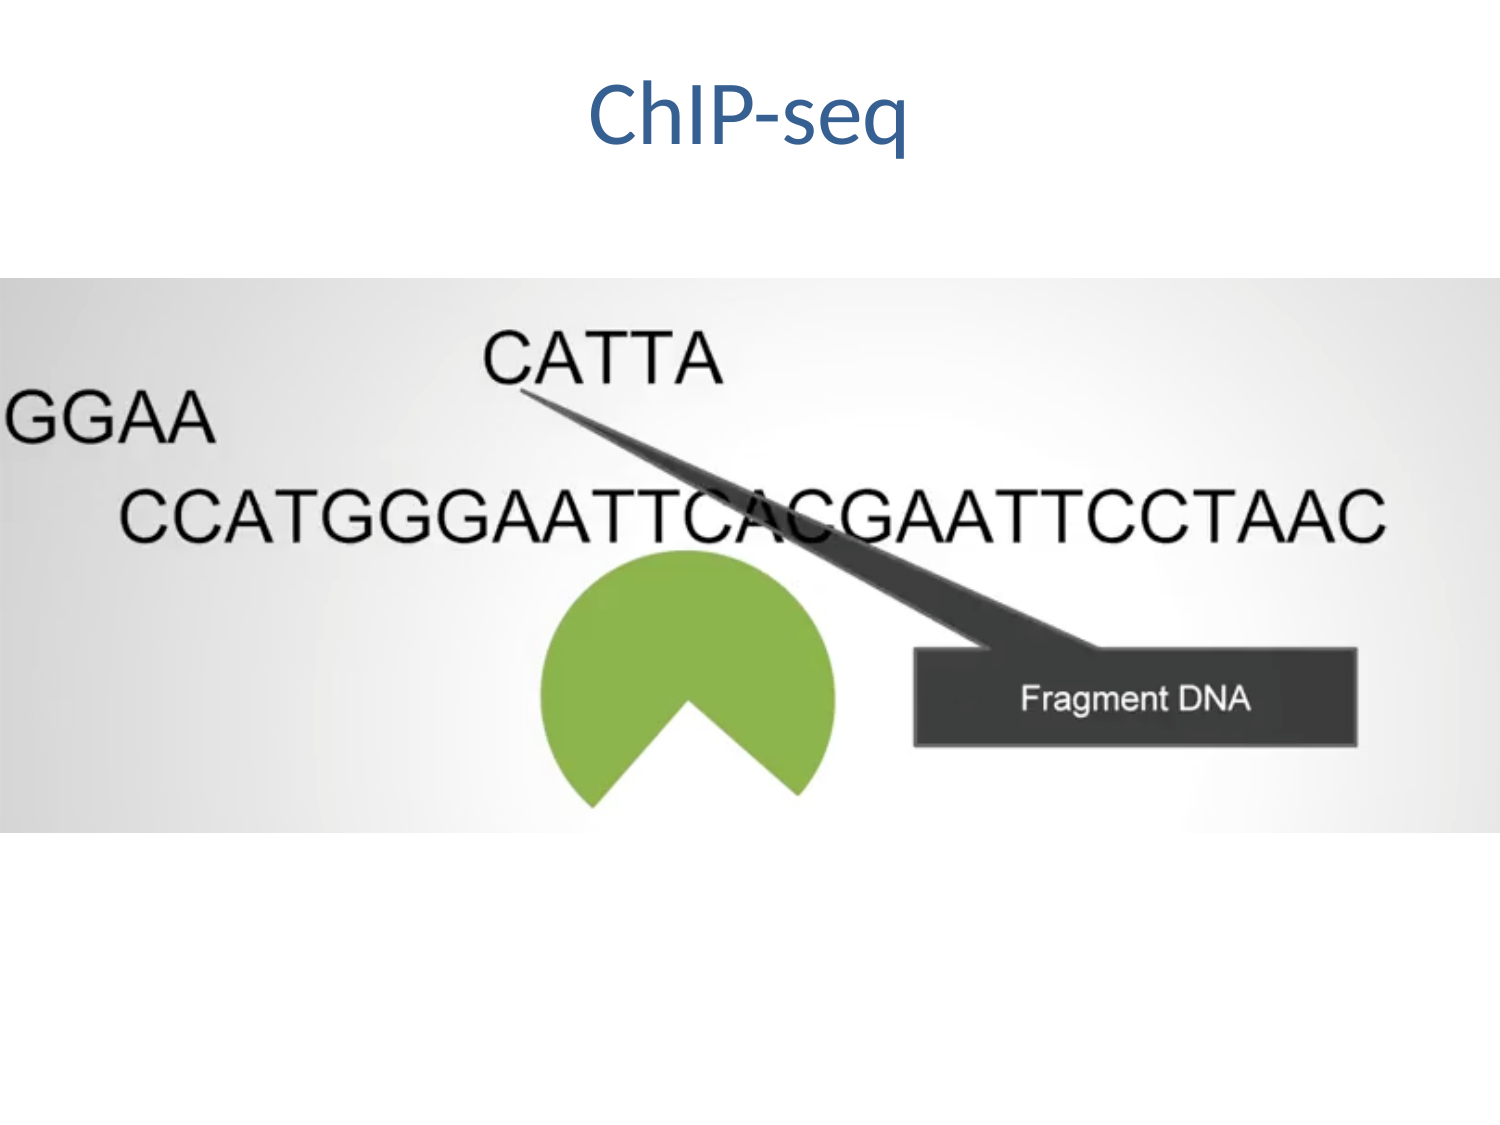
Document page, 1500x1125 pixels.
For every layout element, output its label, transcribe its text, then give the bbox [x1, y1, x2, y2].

picture [0, 278, 1500, 834]
text_box ChIP-seq [74, 45, 1425, 233]
